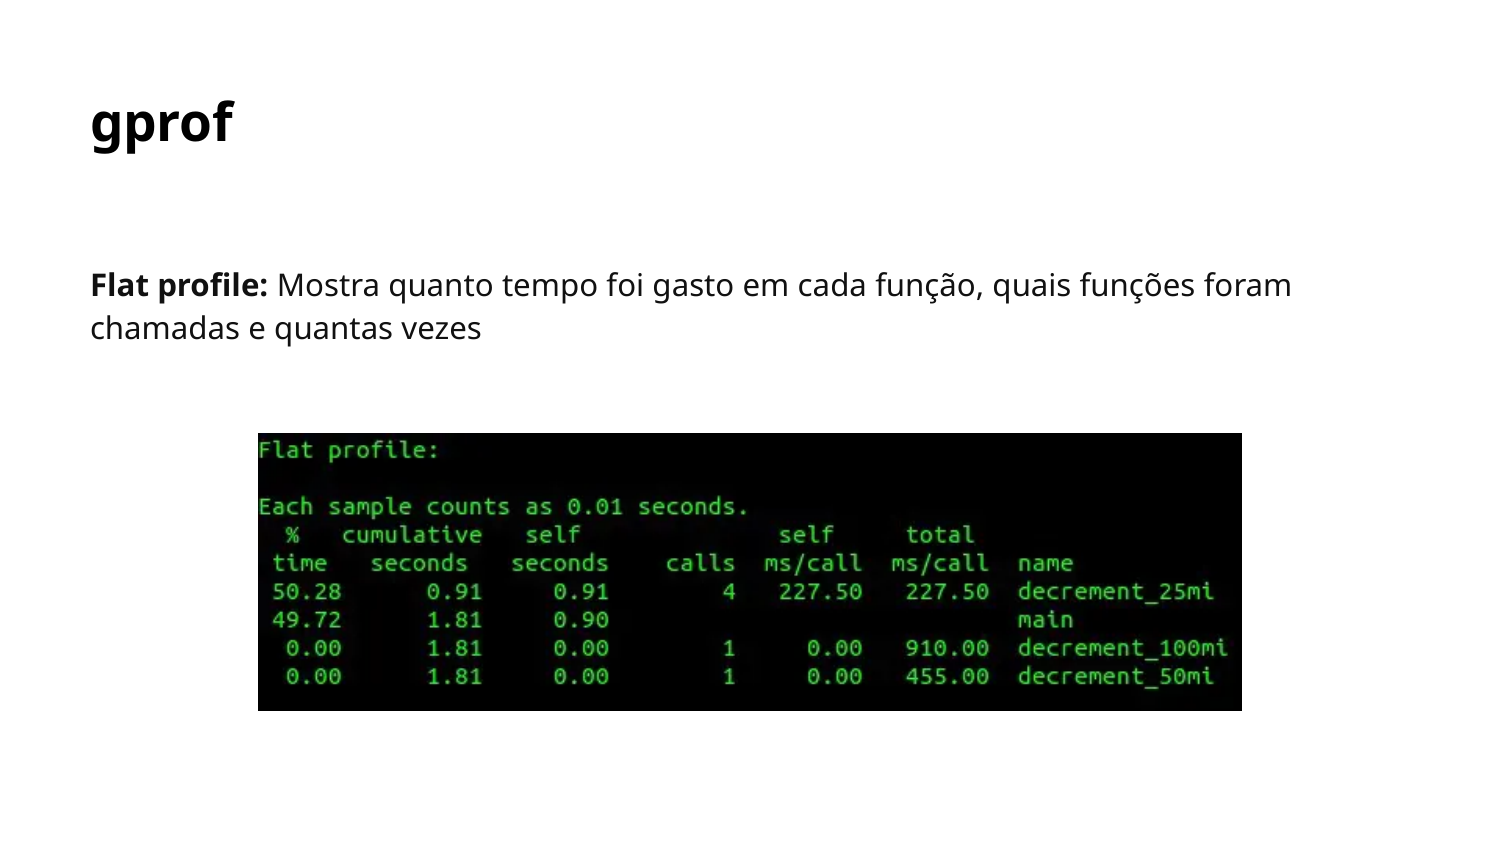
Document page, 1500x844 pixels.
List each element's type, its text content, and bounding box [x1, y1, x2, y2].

list Flat profile: Mostra quanto tempo foi gasto em cada função, quais funções foram chamadas e quantas vezes [75, 146, 1425, 613]
title gprof [75, 72, 1425, 146]
picture [258, 433, 1242, 711]
